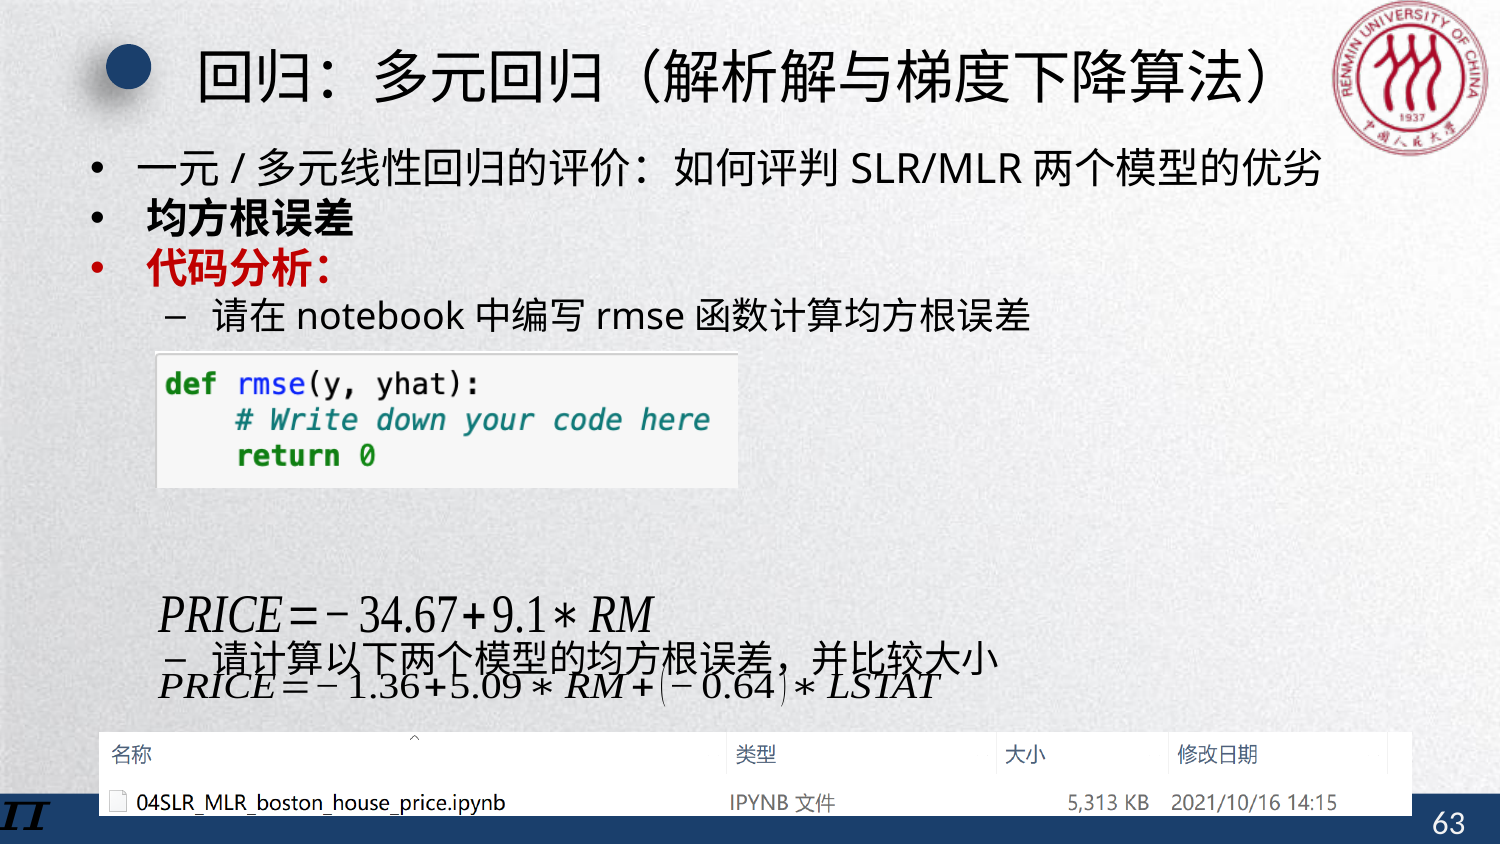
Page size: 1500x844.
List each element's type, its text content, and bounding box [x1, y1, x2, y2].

picture [0, 0, 1500, 816]
list 一元/多元线性回归的评价：如何评判SLR/MLR两个模型的优劣 均方根误差 代码分析： 请在notebook中编写rmse函数计算均方根误差 请计算以下两个模型的均方根误差，并比较大小 [75, 134, 1425, 781]
title 回归：多元回归（解析解与梯度下降算法） [75, 33, 1425, 116]
